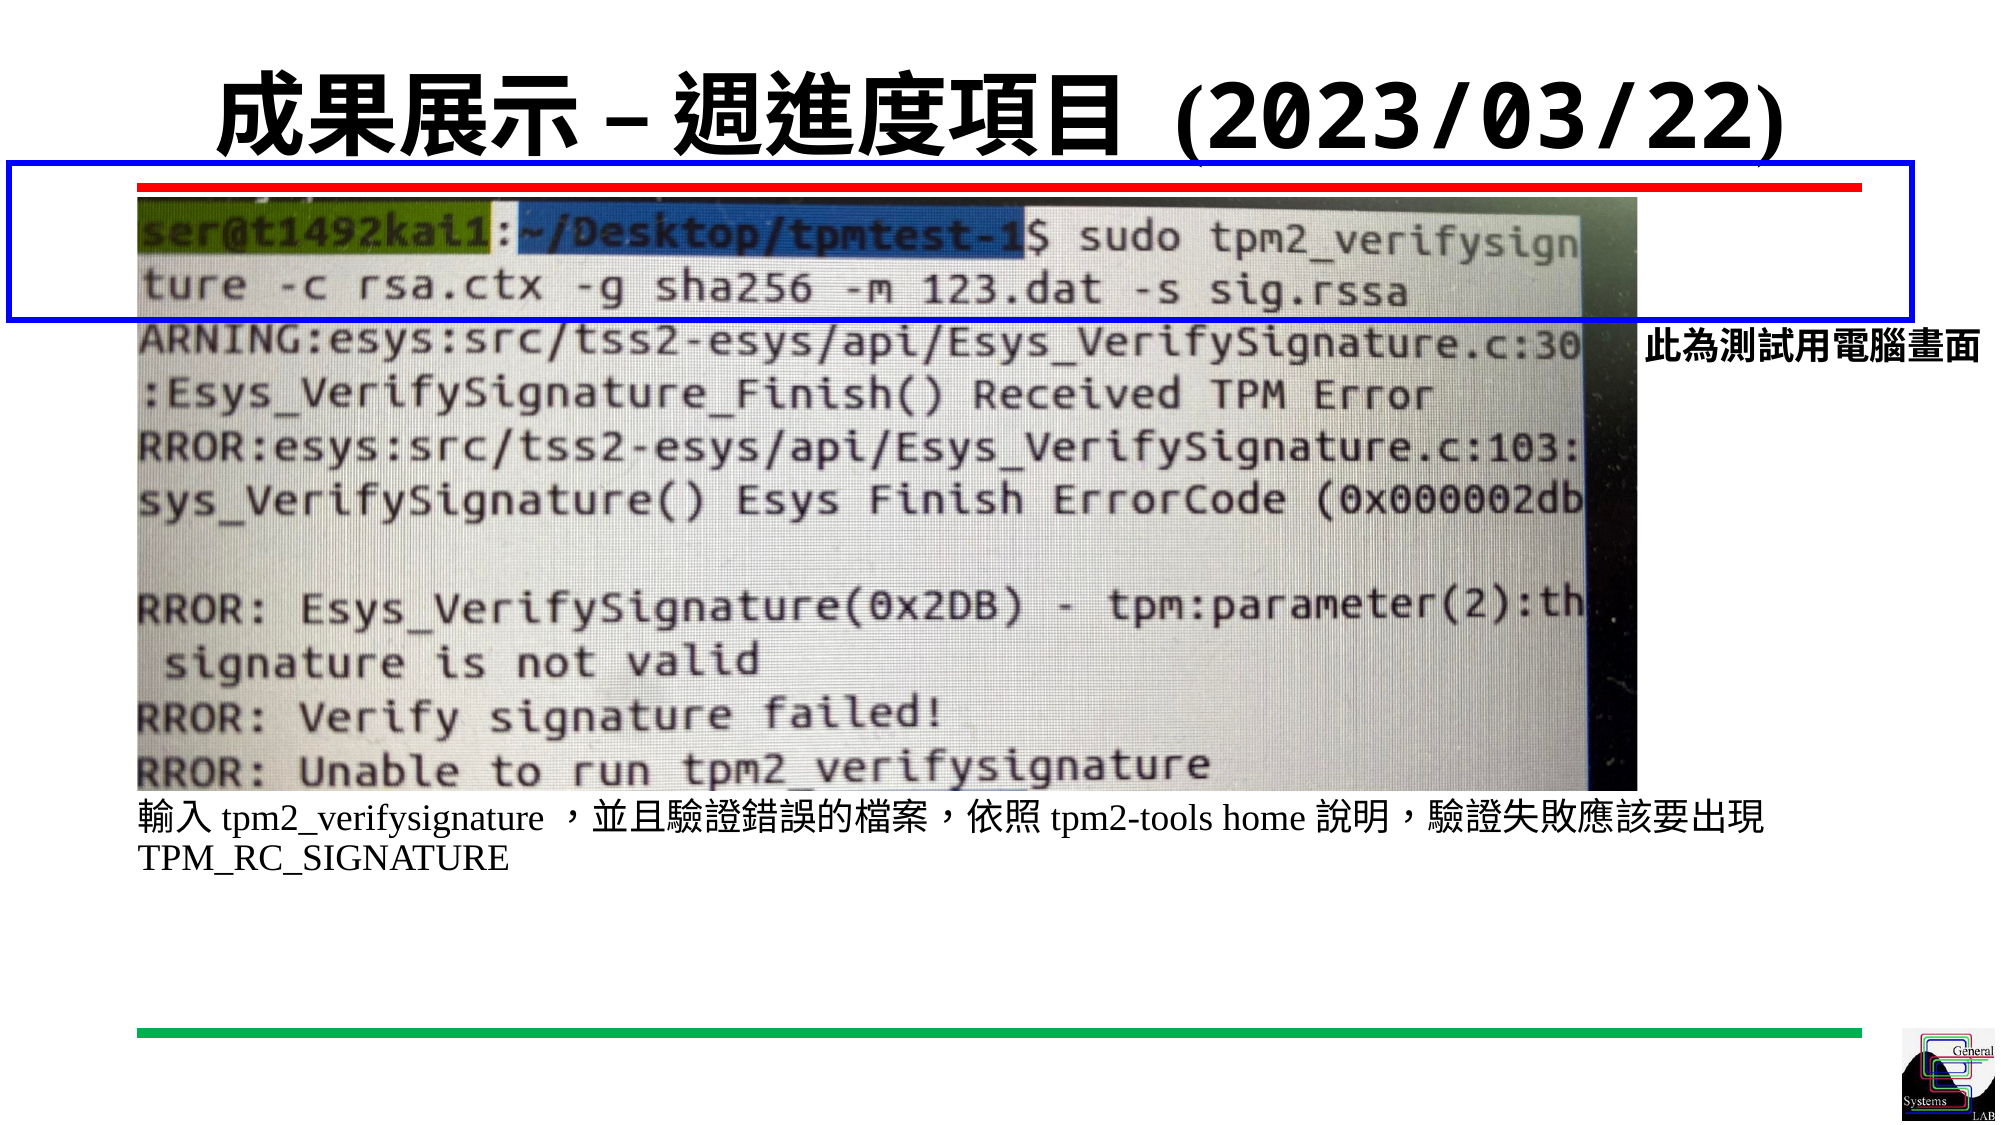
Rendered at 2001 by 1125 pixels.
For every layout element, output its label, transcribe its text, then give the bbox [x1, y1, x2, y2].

text_box 輸入tpm2_verifysignature，並且驗證錯誤的檔案，依照tpm2-tools home說明，驗證失敗應該要出現TPM_RC_SIGNATURE [122, 790, 1799, 887]
picture [1902, 1028, 1995, 1121]
text_box [137, 438, 1863, 1032]
text_box [8, 162, 1913, 321]
text_box 此為測試用電腦畫面 [1638, 319, 2000, 438]
picture [137, 197, 1638, 791]
title 成果展示 – 週進度項目 (2023/03/22) [137, 59, 1863, 162]
